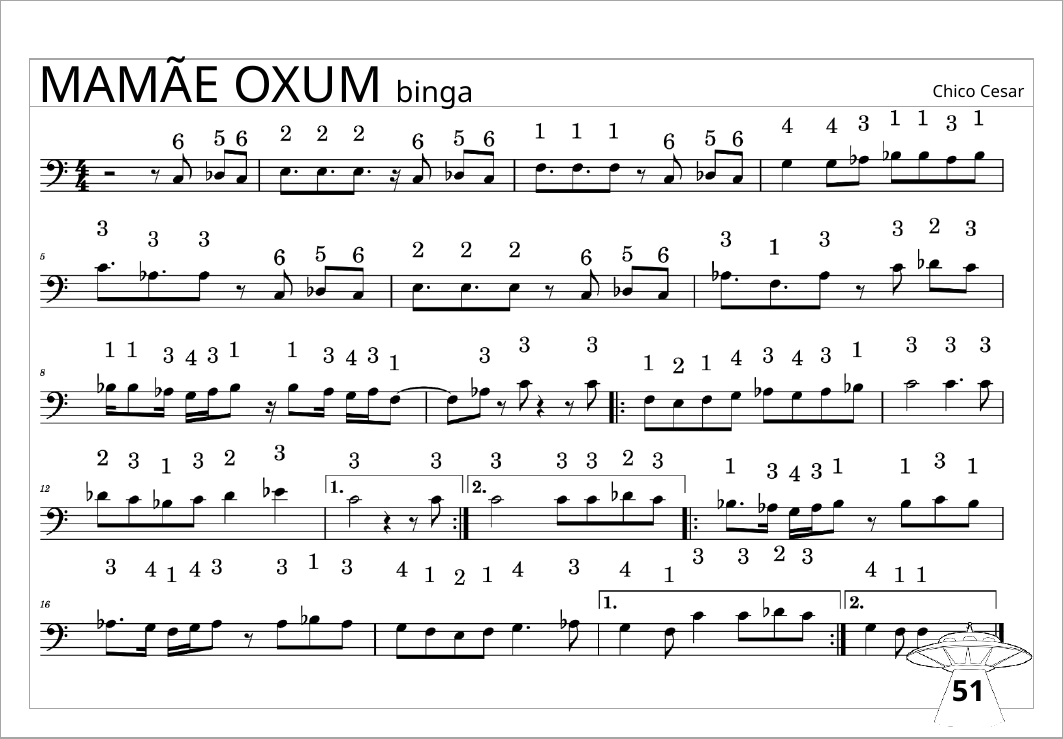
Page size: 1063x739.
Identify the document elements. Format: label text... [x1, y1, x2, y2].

text_box Chico Cesar [756, 53, 1040, 109]
picture [23, 87, 1051, 739]
text_box MAMÃE OXUM binga [23, 45, 756, 87]
text_box [756, 57, 1035, 108]
text_box [1025, 109, 1035, 602]
text_box [27, 667, 881, 711]
text_box [0, 0, 1063, 739]
